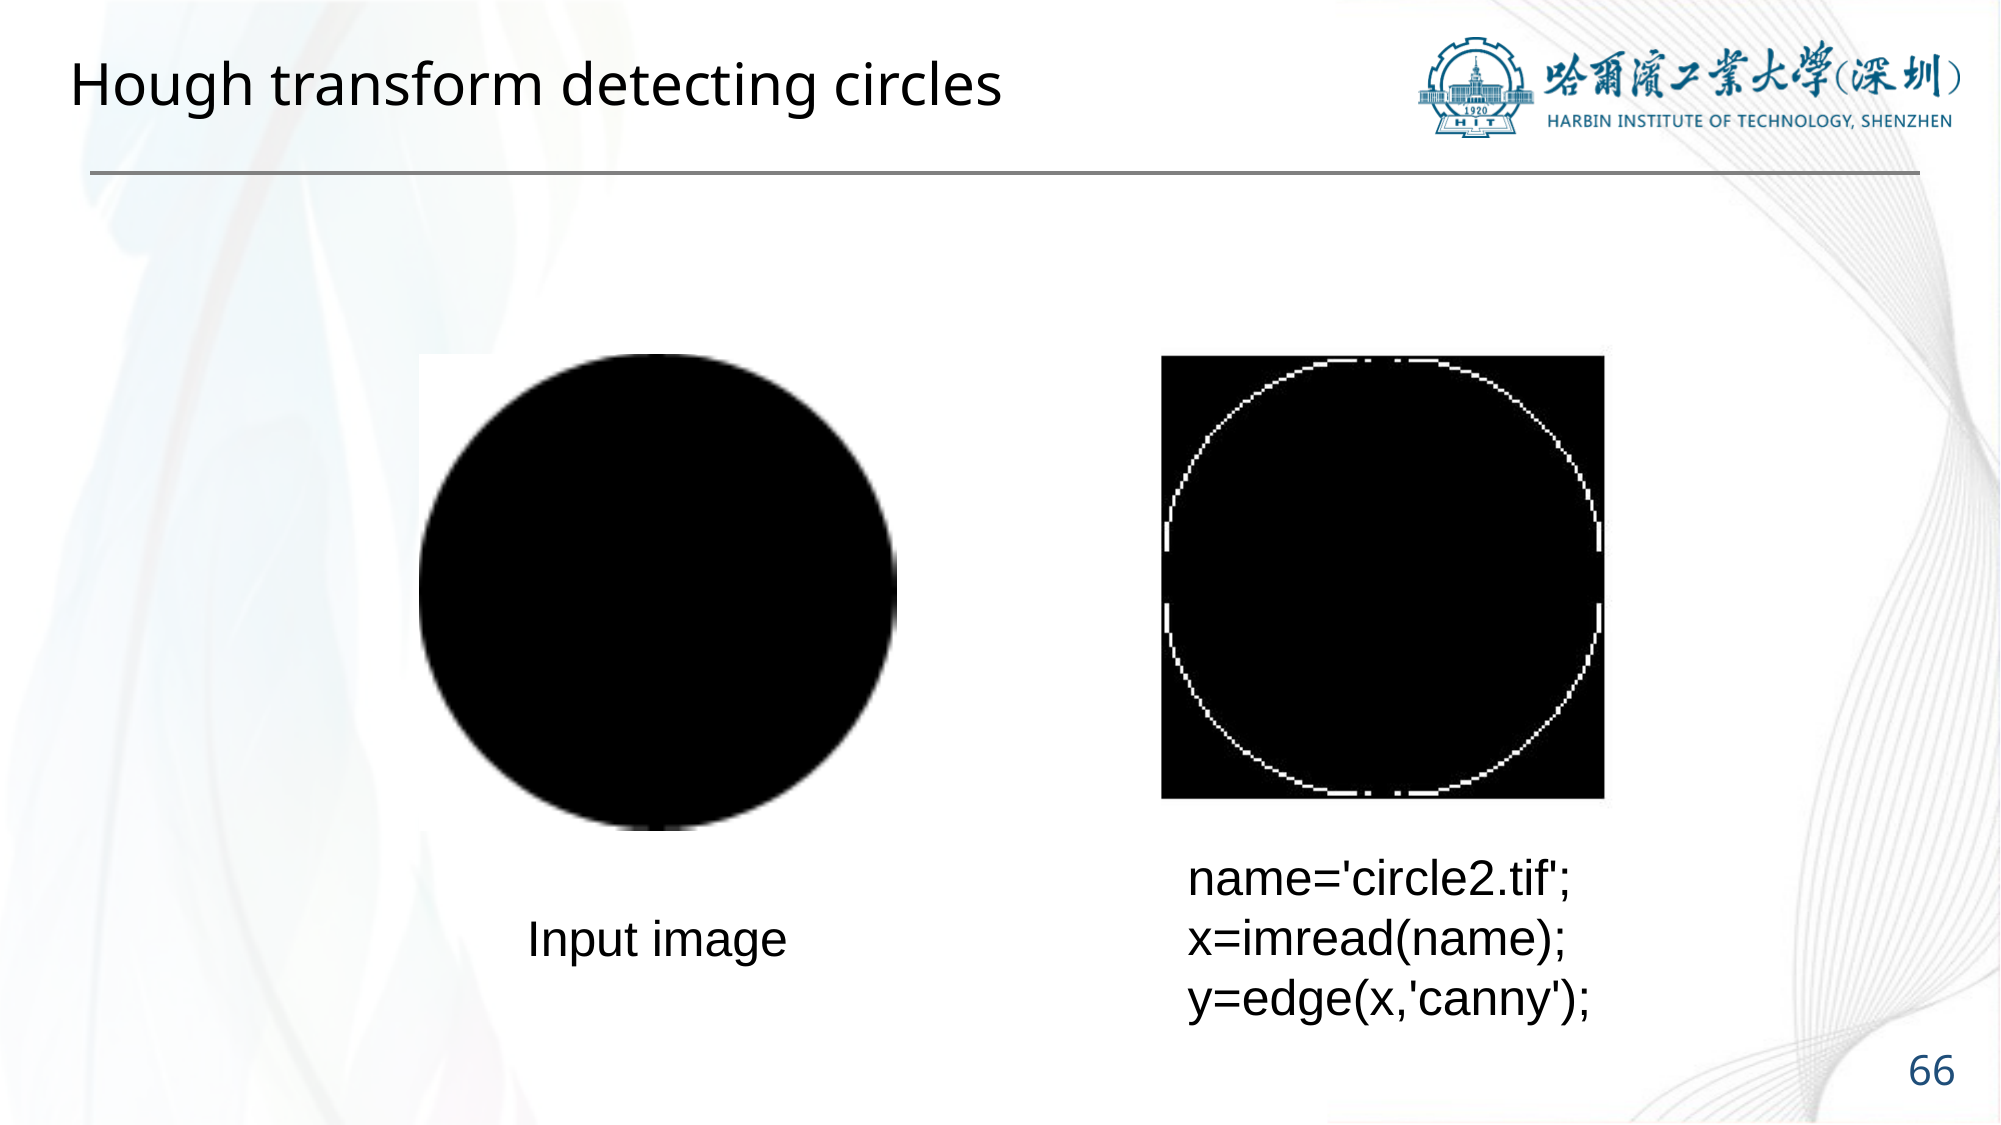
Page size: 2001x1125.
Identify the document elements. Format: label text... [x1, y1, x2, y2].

title Hough transform detecting circles [54, 0, 1385, 174]
picture [0, 0, 2001, 1125]
slide_number 66 [1521, 1042, 1972, 1103]
text_box name='circle2.tif'; x=imread(name); y=edge(x,'canny'); [1172, 837, 1816, 1033]
text_box Input image [512, 899, 823, 974]
